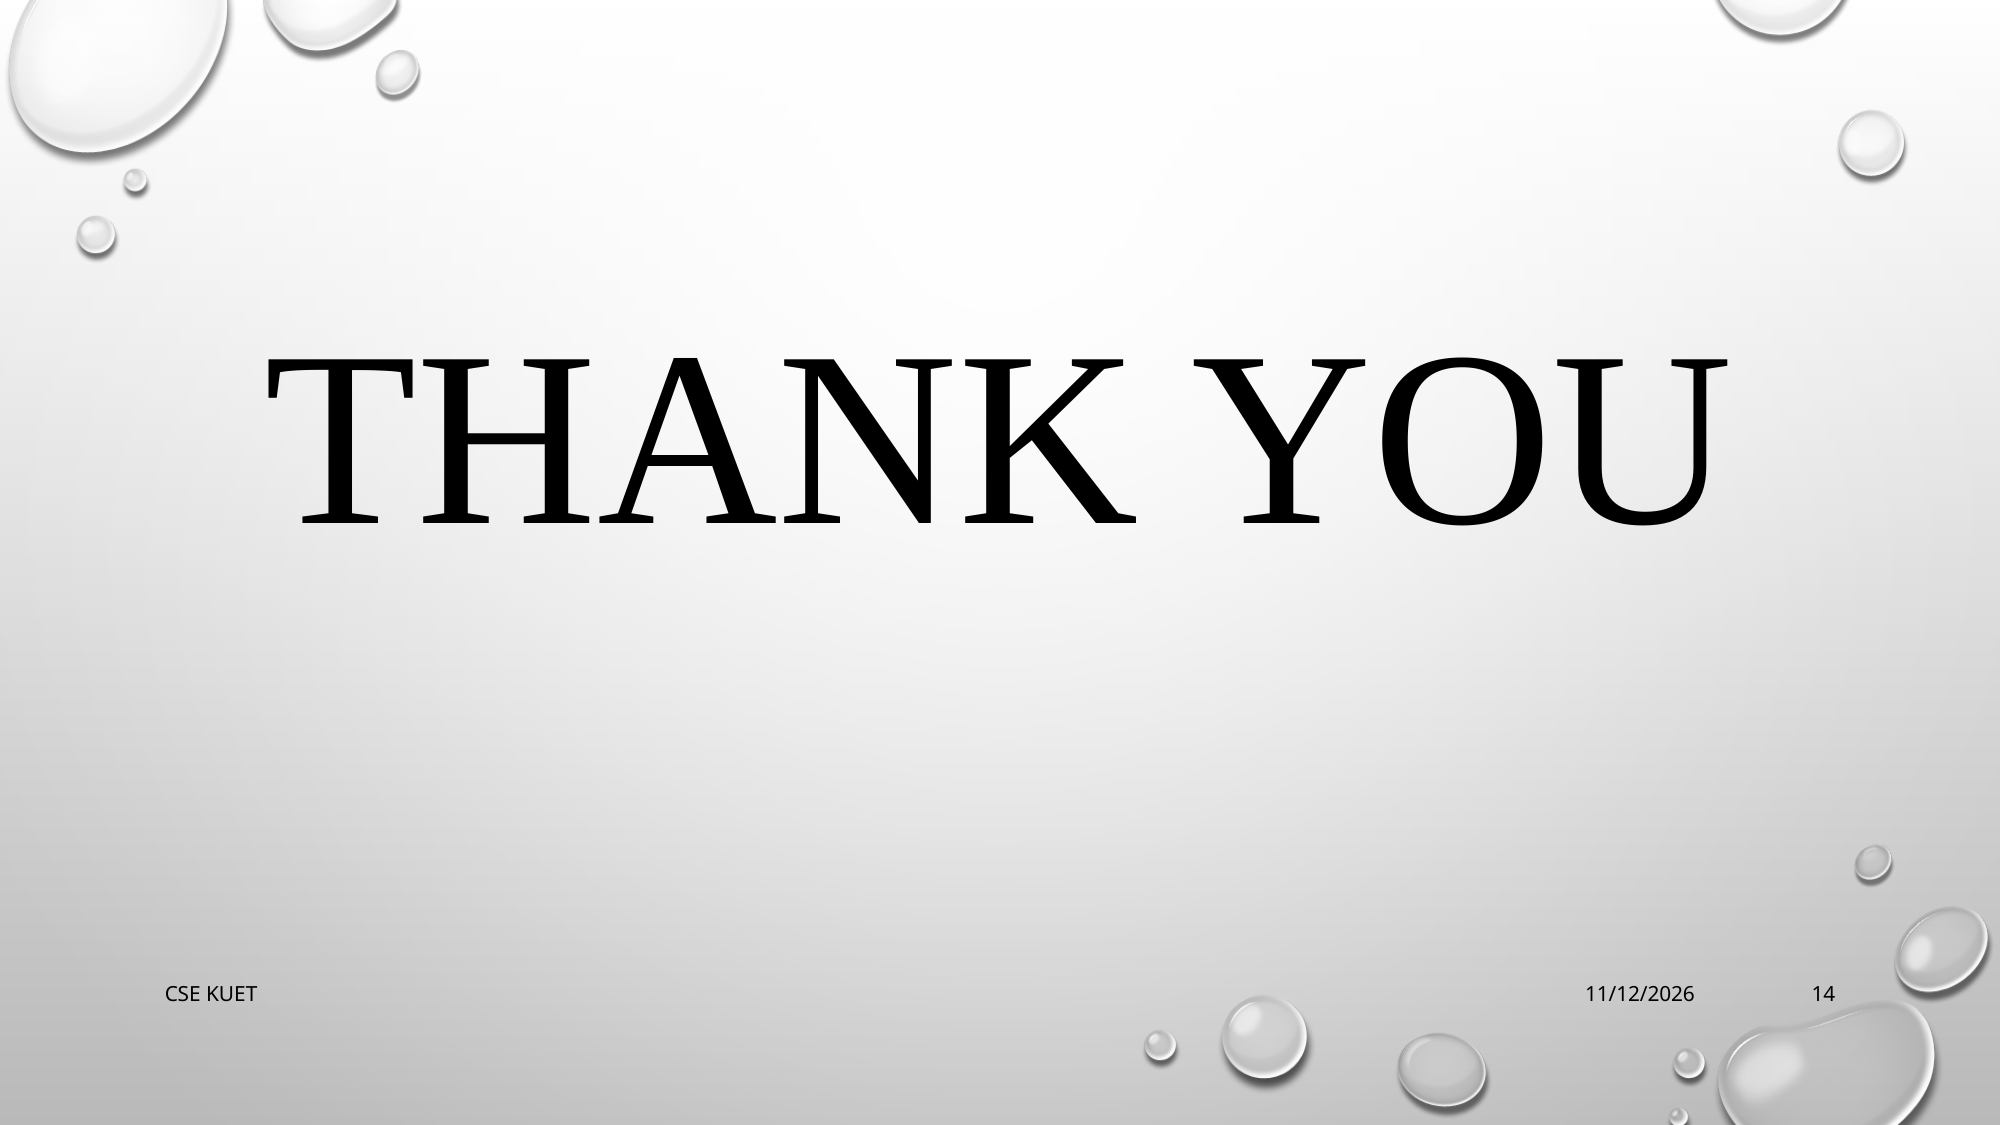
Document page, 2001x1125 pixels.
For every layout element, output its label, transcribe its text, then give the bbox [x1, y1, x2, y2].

picture [0, 0, 2000, 1125]
footer CSE KUET [149, 965, 1245, 1025]
slide_number 27-Jun-19 [1259, 965, 1710, 1025]
slide_number 14 [1724, 965, 1851, 1025]
title Thank you [149, 135, 1848, 585]
